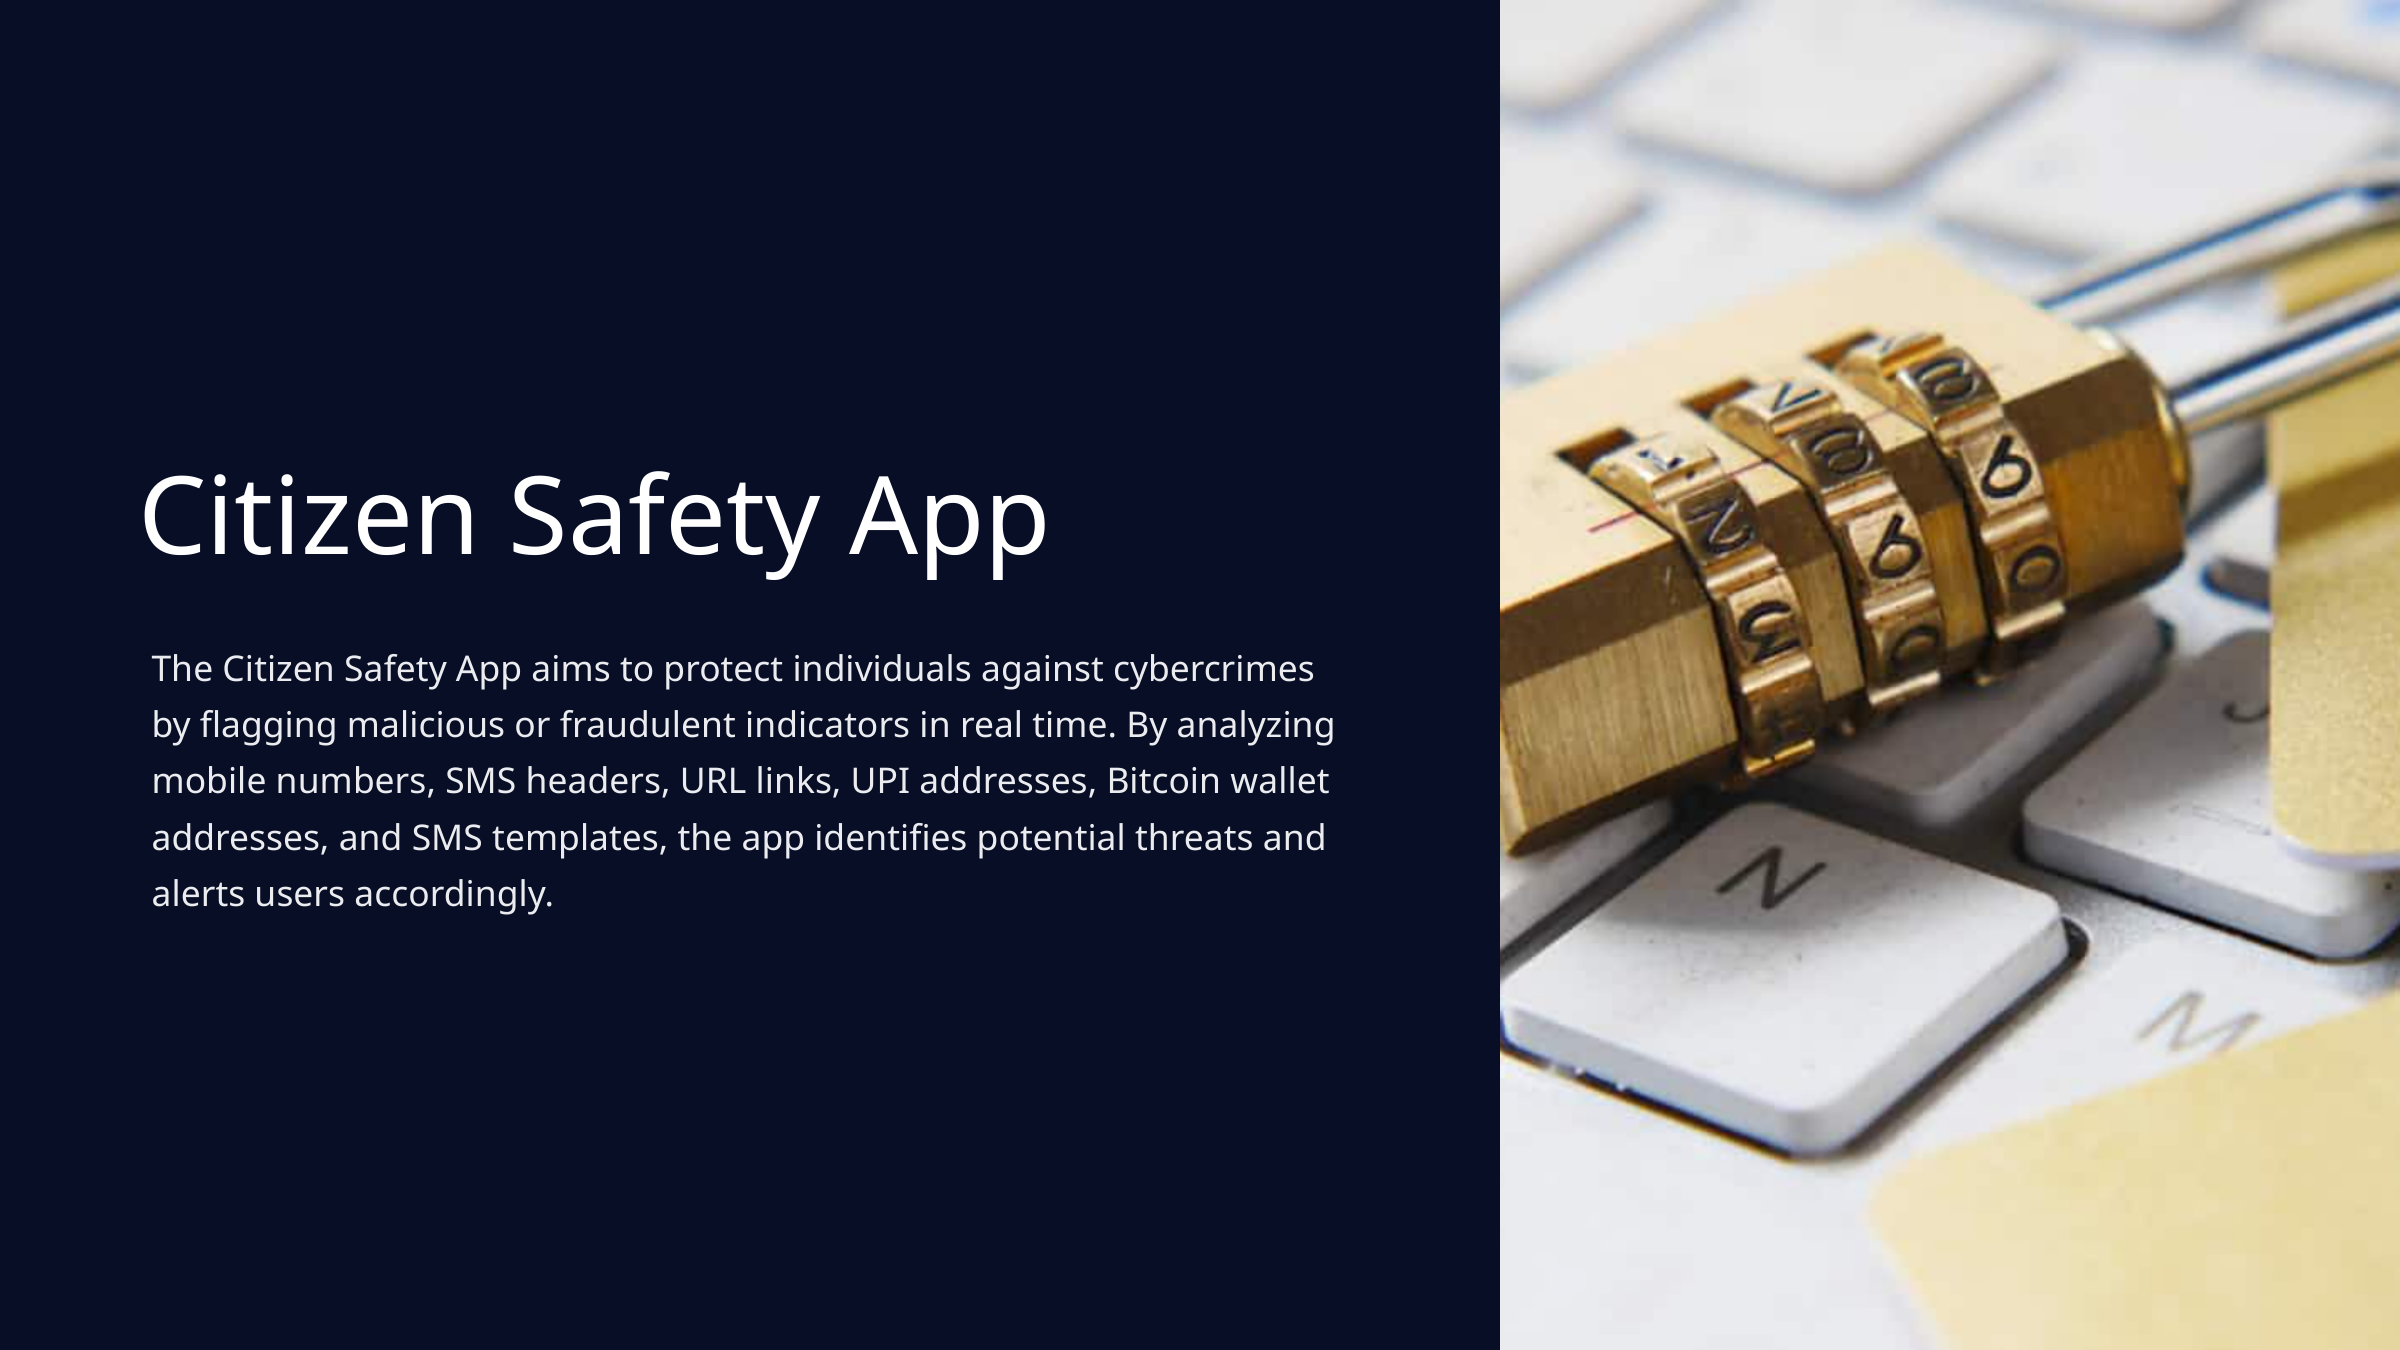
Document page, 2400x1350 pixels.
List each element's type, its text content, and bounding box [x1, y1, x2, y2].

text_box [0, 0, 1499, 1350]
text_box Citizen Safety App [130, 433, 1060, 584]
text_box The Citizen Safety App aims to protect individuals against cybercrimes by flagging malicious or fraudulent indicators in real time. By analyzing mobile numbers, SMS headers, URL links, UPI addresses, Bitcoin wallet addresses, and SMS templates, the app identifies potential threats and alerts users accordingly. [144, 624, 1356, 922]
picture [1499, 0, 2400, 1350]
